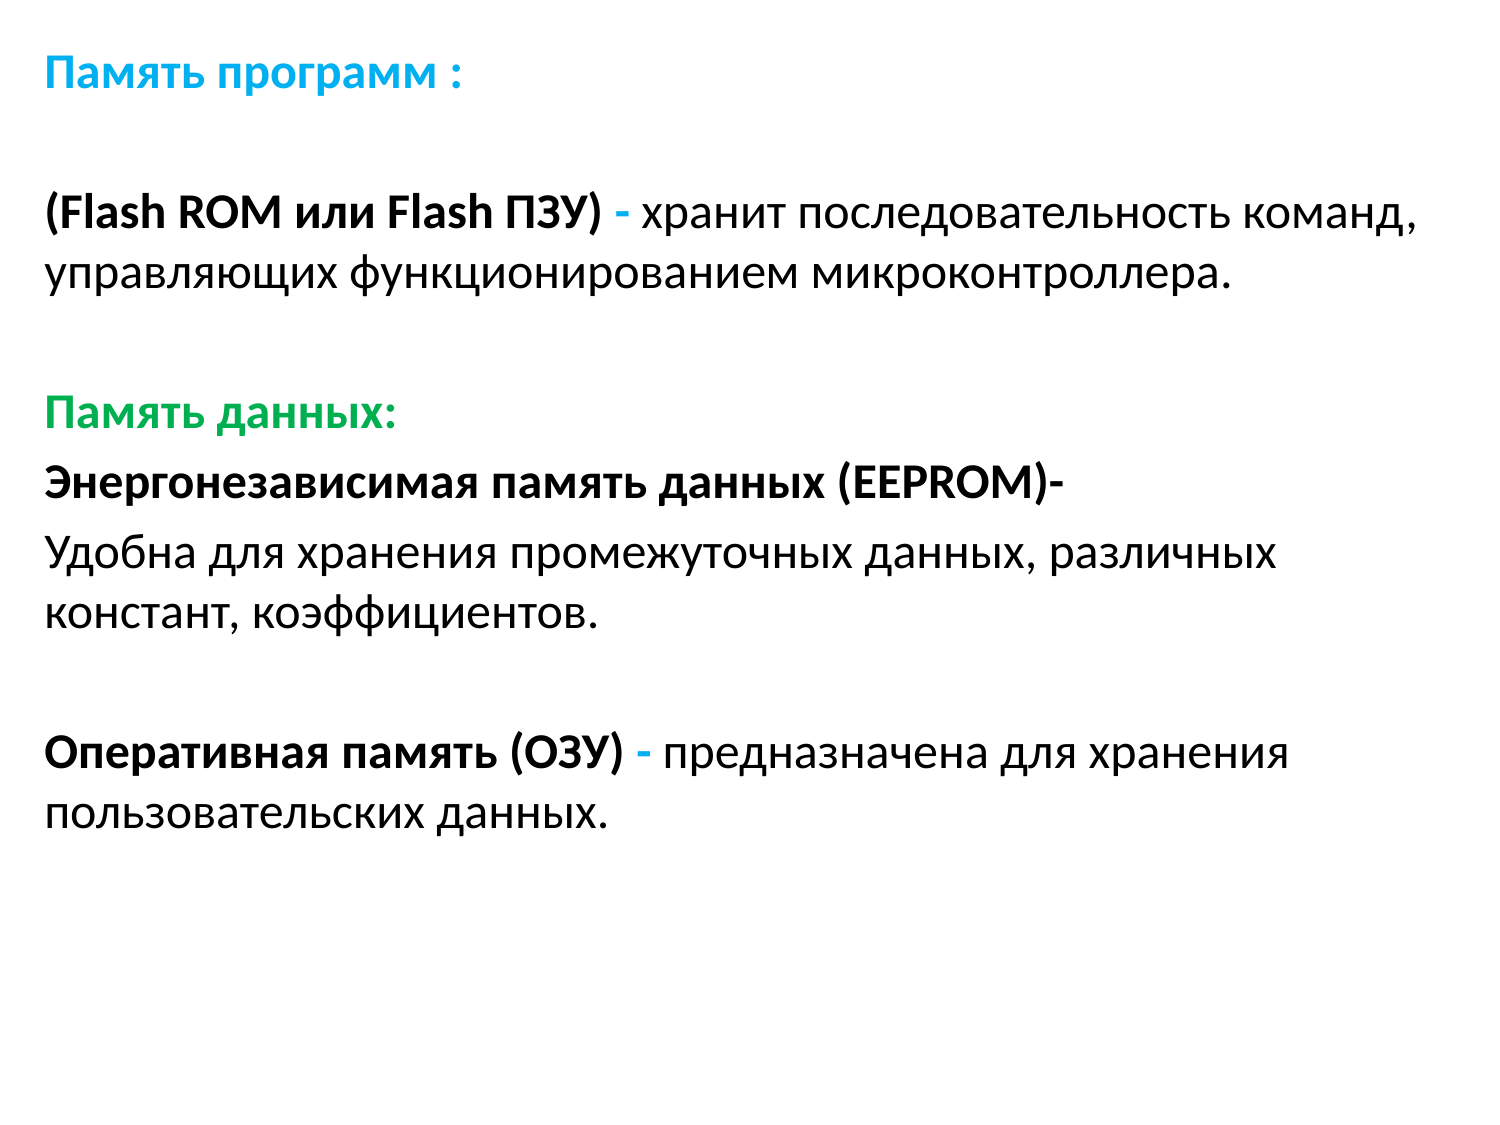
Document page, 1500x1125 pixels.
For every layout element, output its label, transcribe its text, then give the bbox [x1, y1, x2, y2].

list Память программ : (Flash ROM или Flash ПЗУ) - хранит последовательность команд, управляющих функционированием микроконтроллера. Память данных: Энергонезависимая память данных (EEPROM)- Удобна для хранения промежуточных данных, различных констант, коэффициентов. Оперативная память (ОЗУ) - предназначена для хранения пользовательских данных. [29, 30, 1483, 1094]
